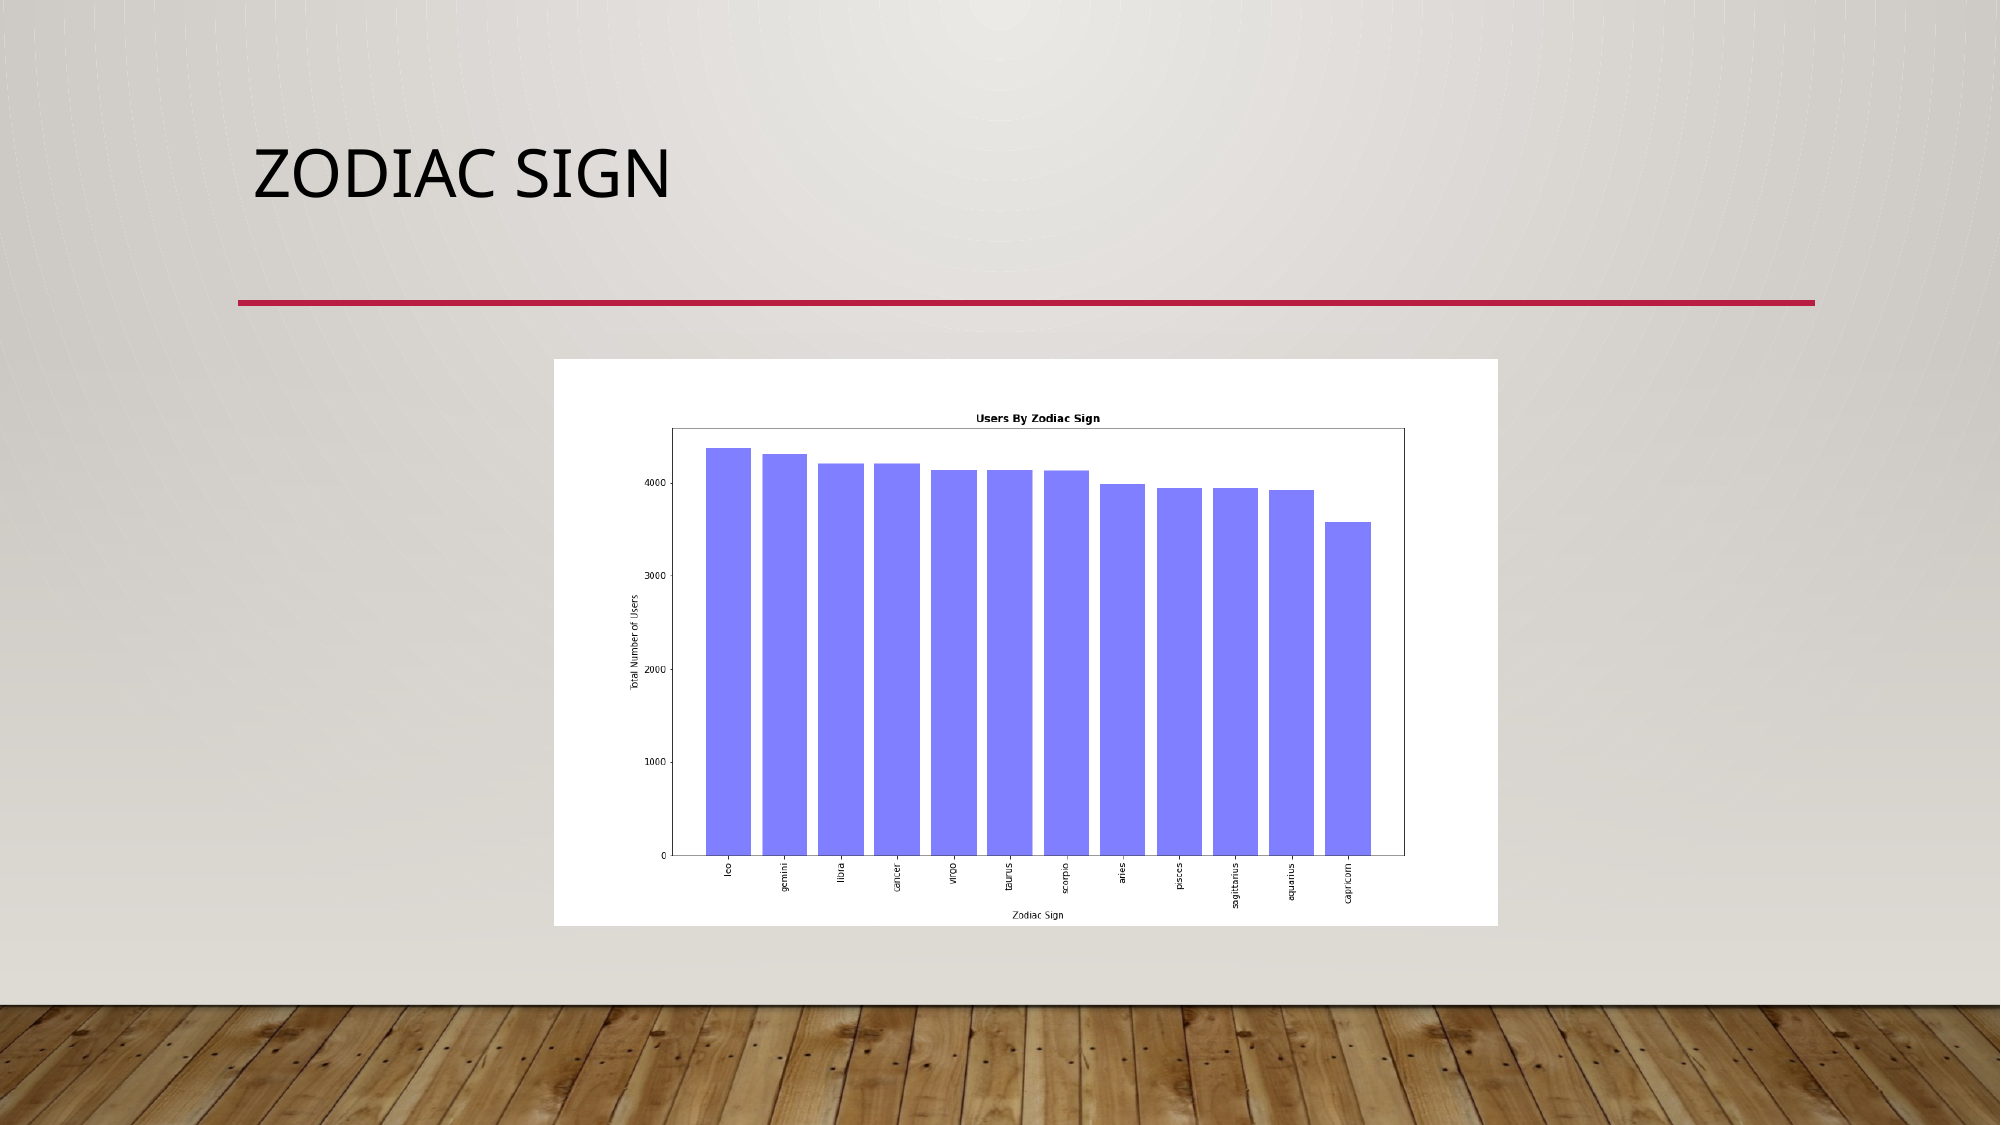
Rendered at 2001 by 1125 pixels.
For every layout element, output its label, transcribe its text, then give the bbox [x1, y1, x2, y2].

picture [0, 1005, 2000, 1125]
title Zodiac Sign [238, 131, 1814, 305]
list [553, 359, 1498, 926]
